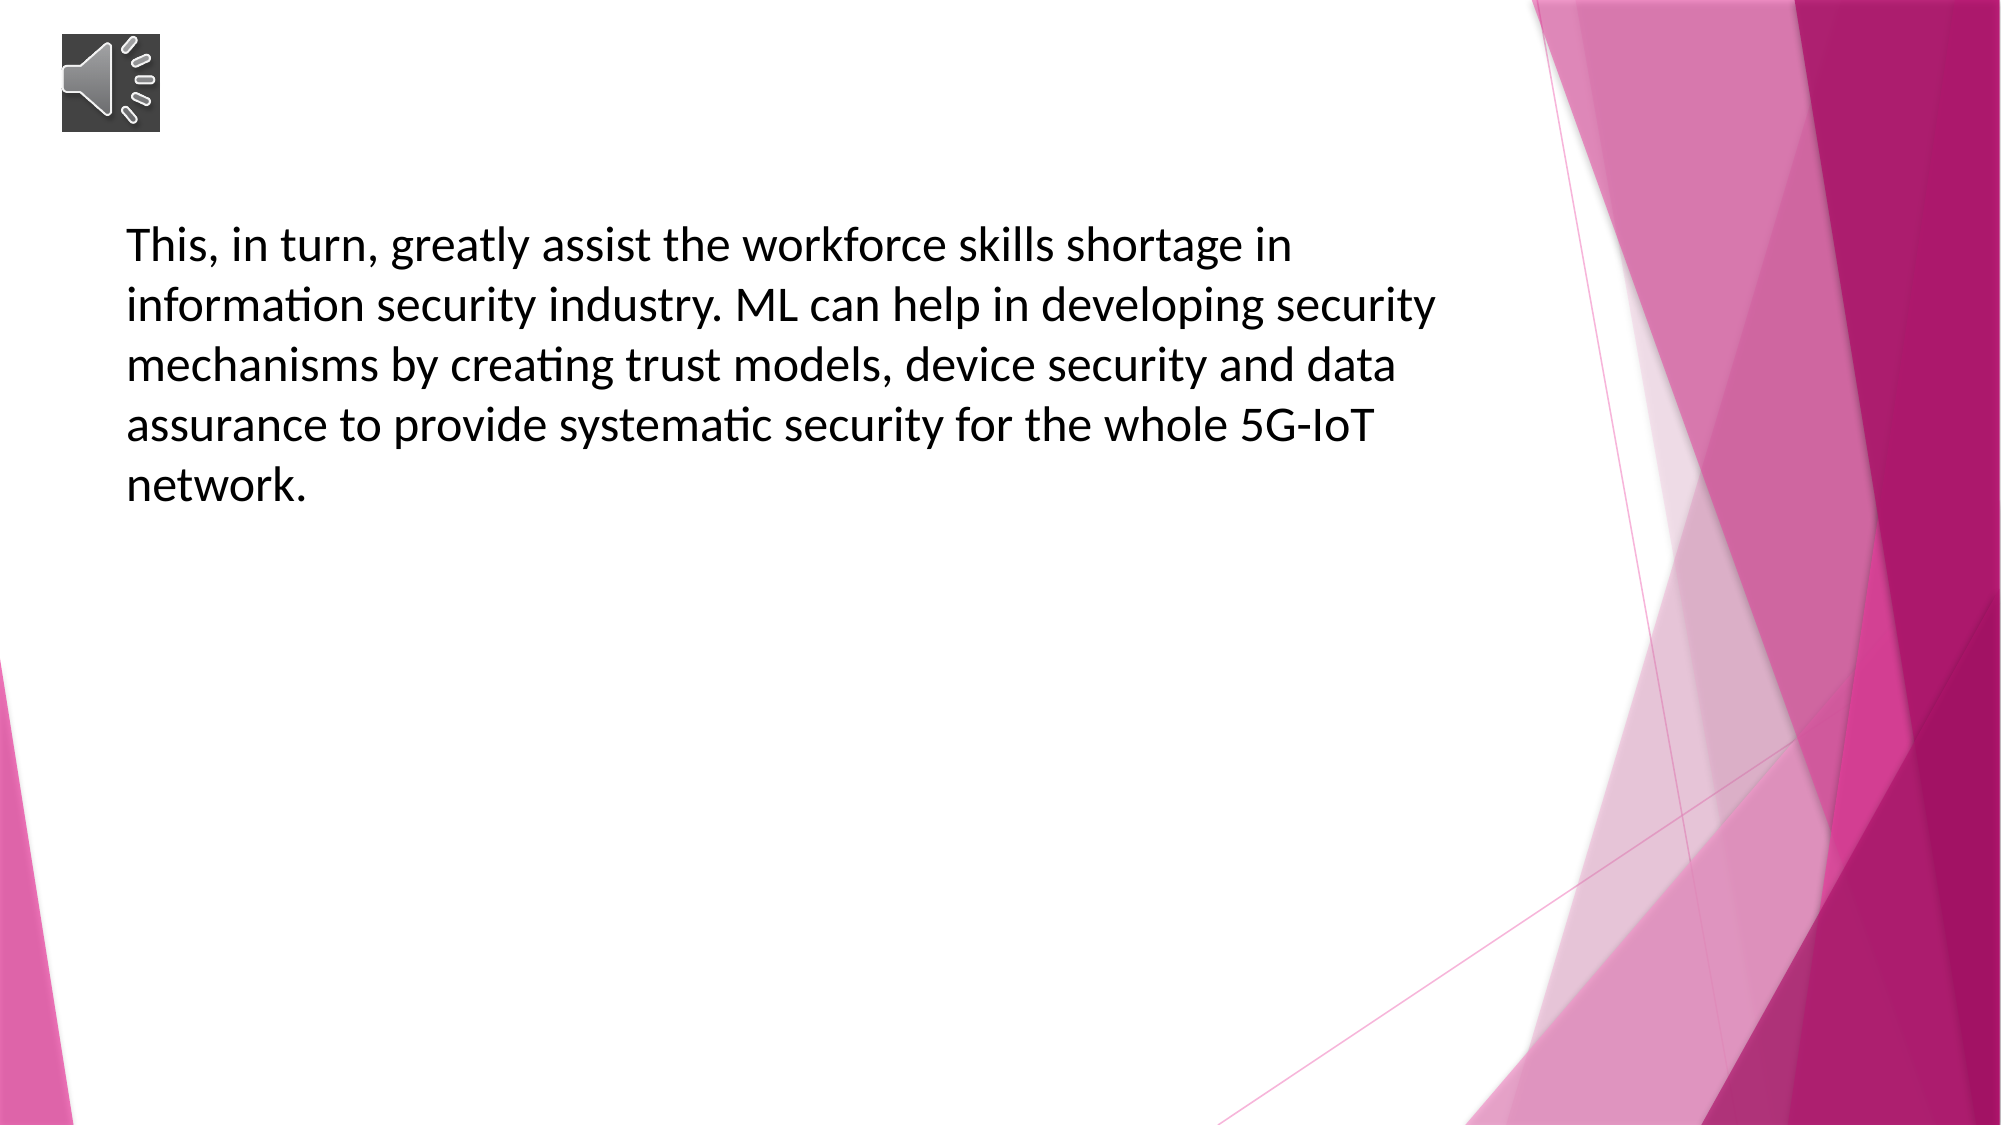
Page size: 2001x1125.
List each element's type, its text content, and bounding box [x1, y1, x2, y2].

picture [60, 32, 162, 134]
title This, in turn, greatly assist the workforce skills shortage in information security industry. ML can help in developing security mechanisms by creating trust models, device security and data assurance to provide systematic security for the whole 5G-IoT network. [111, 203, 1522, 735]
